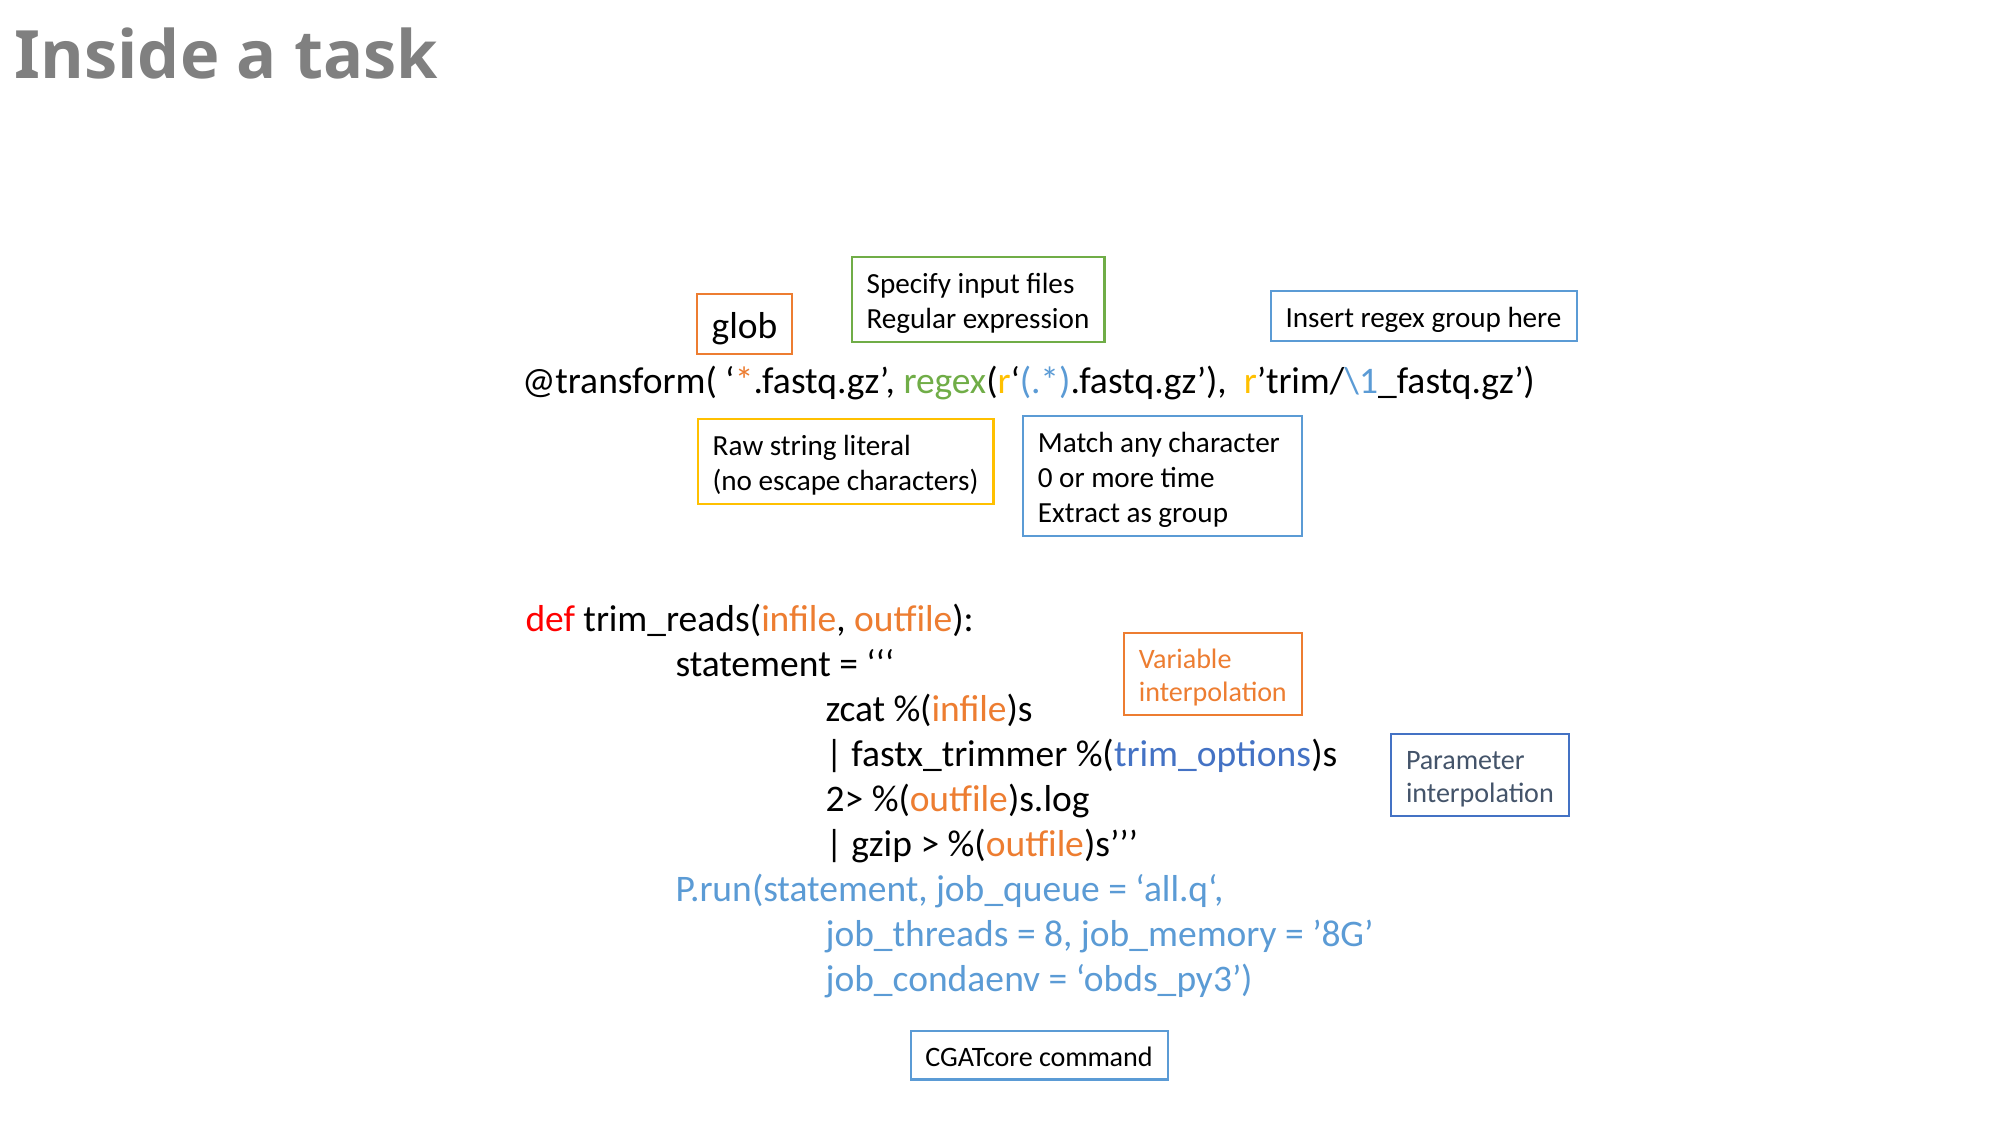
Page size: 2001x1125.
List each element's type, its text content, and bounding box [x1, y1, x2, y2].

text_box Parameter interpolation [1390, 733, 1570, 817]
text_box def trim_reads(infile, outfile): statement = ‘‘‘ zcat %(infile)s | fastx_trimmer %(trim_options)s 2> %(outfile)s.log | gzip > %(outfile)s’’’ P.run(statement, job_queue = ‘all.q‘, job_threads = 8, job_memory = ’8G’ job_condaenv = ‘obds_py3’) [510, 586, 1601, 1051]
text_box glob [696, 293, 793, 355]
text_box Specify input files Regular expression [851, 256, 1106, 343]
text_box Raw string literal (no escape characters) [697, 418, 995, 505]
text_box Insert regex group here [1270, 290, 1578, 342]
text_box Match any character 0 or more time Extract as group [1022, 415, 1303, 537]
text_box Variable interpolation [1123, 632, 1303, 716]
text_box Inside a task [0, 14, 1975, 221]
text_box CGATcore command [910, 1030, 1169, 1081]
text_box @transform( ‘*.fastq.gz’, regex(r‘(.*).fastq.gz’), r’trim/\1_fastq.gz’) [507, 348, 1686, 409]
